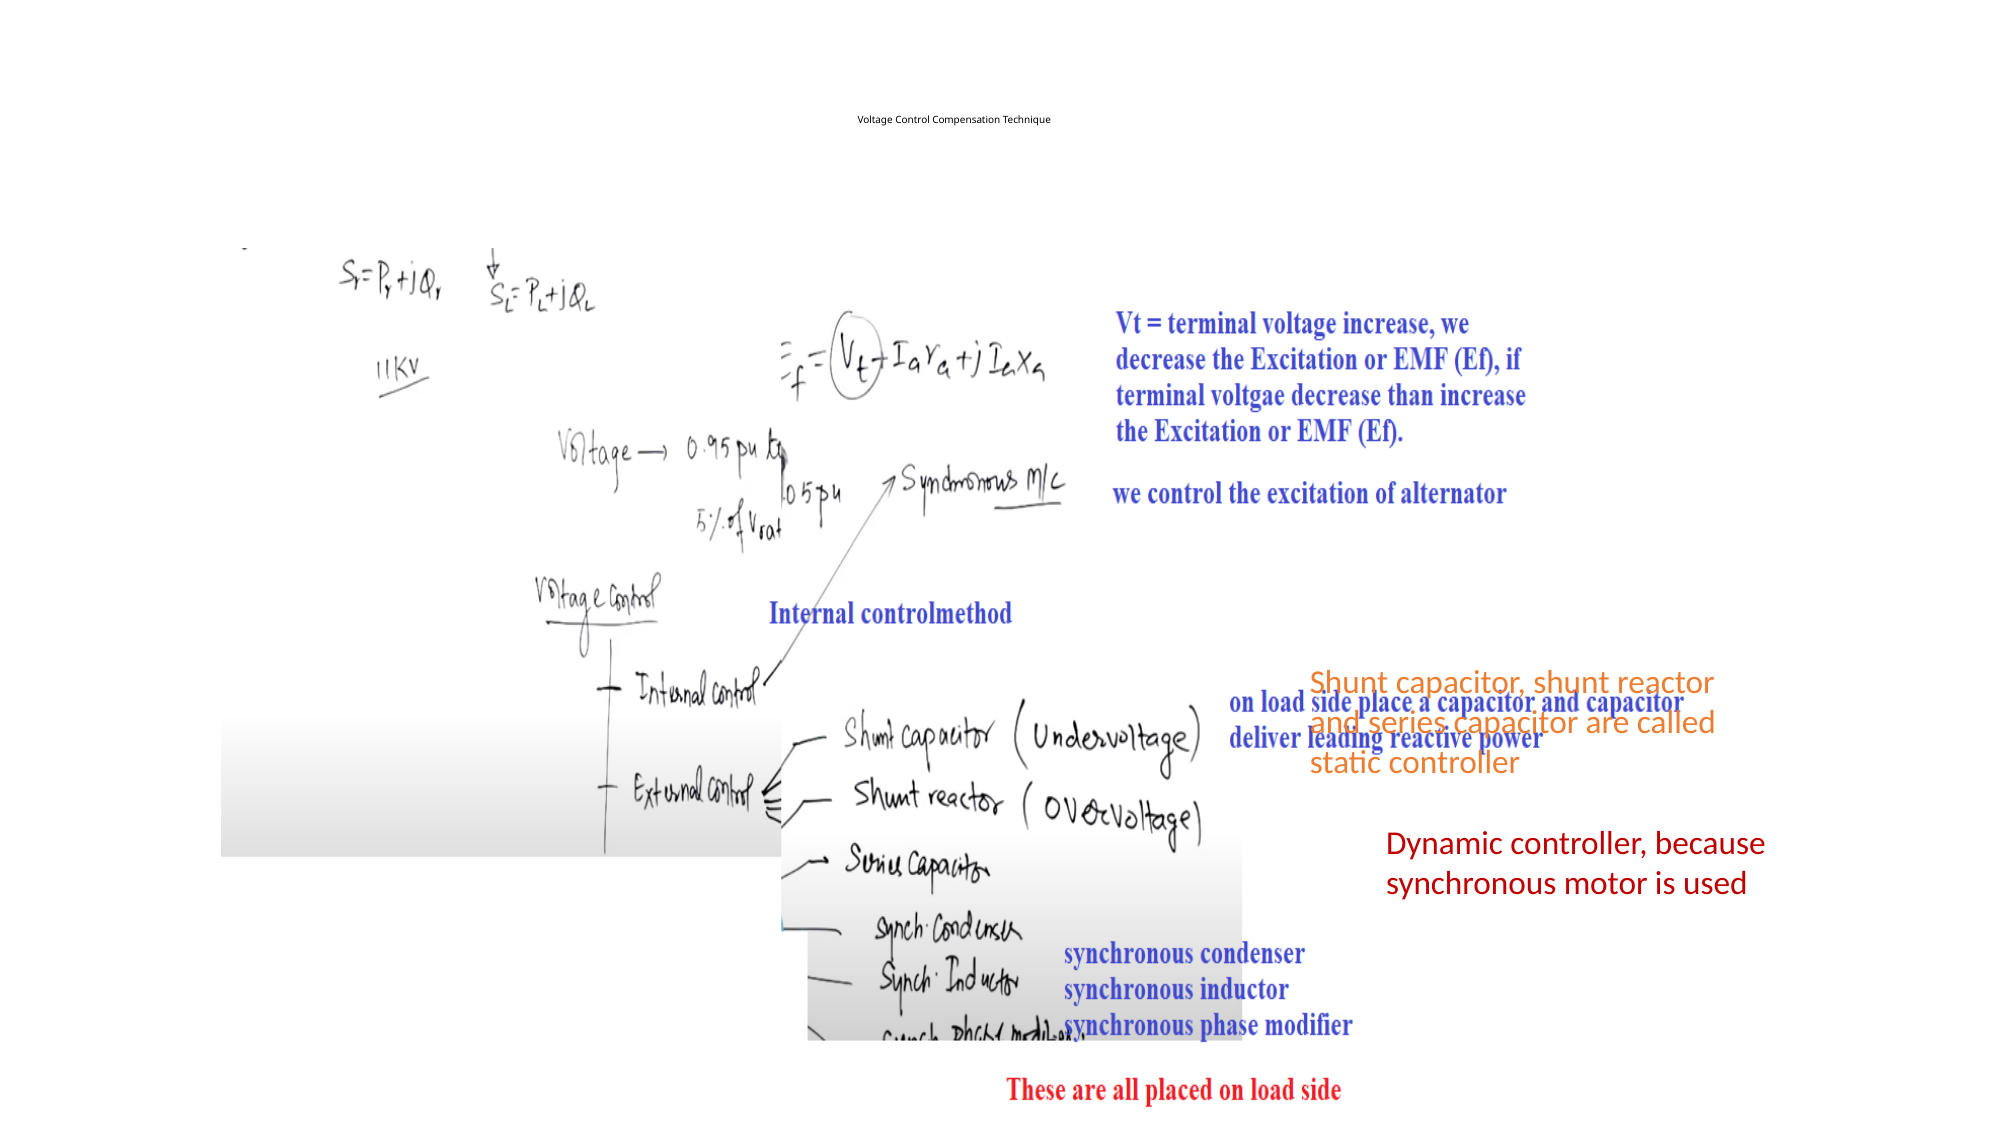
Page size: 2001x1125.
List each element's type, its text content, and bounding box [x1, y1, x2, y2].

picture [221, 248, 1689, 1125]
text_box Shunt capacitor, shunt reactor and series capacitor are called static controller [1689, 652, 1742, 788]
text_box Dynamic controller, because synchronous motor is used [1689, 813, 1818, 909]
title Voltage Control Compensation Technique [92, 106, 1818, 146]
